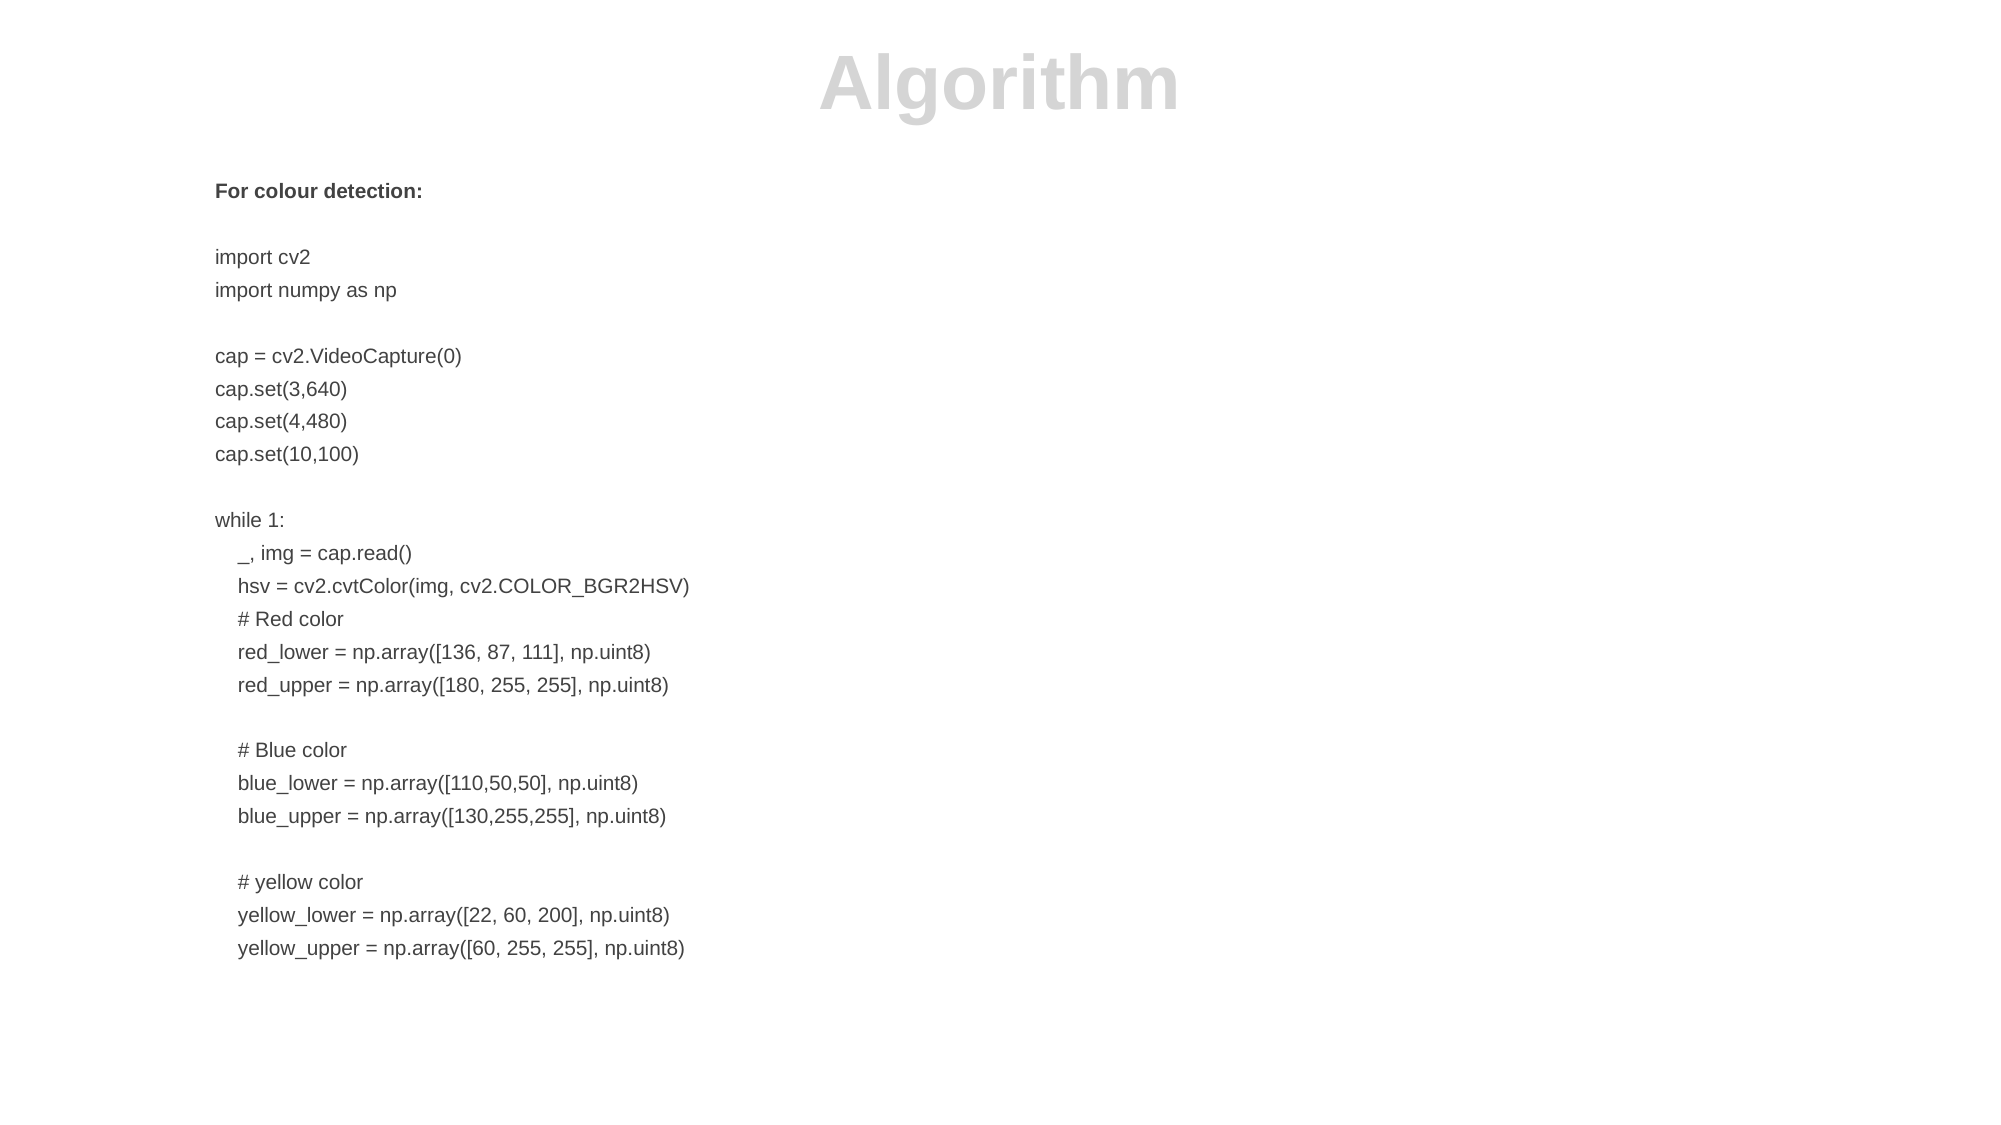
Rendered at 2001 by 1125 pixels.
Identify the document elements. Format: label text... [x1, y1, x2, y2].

list For colour detection: import cv2 import numpy as np cap = cv2.VideoCapture(0) cap.set(3,640) cap.set(4,480) cap.set(10,100) while 1: _, img = cap.read() hsv = cv2.cvtColor(img, cv2.COLOR_BGR2HSV) # Red color red_lower = np.array([136, 87, 111], np.uint8) red_upper = np.array([180, 255, 255], np.uint8) # Blue color blue_lower = np.array([110,50,50], np.uint8) blue_upper = np.array([130,255,255], np.uint8) # yellow color yellow_lower = np.array([22, 60, 200], np.uint8) yellow_upper = np.array([60, 255, 255], np.uint8) [200, 166, 2000, 989]
title Algorithm [99, 31, 1900, 127]
